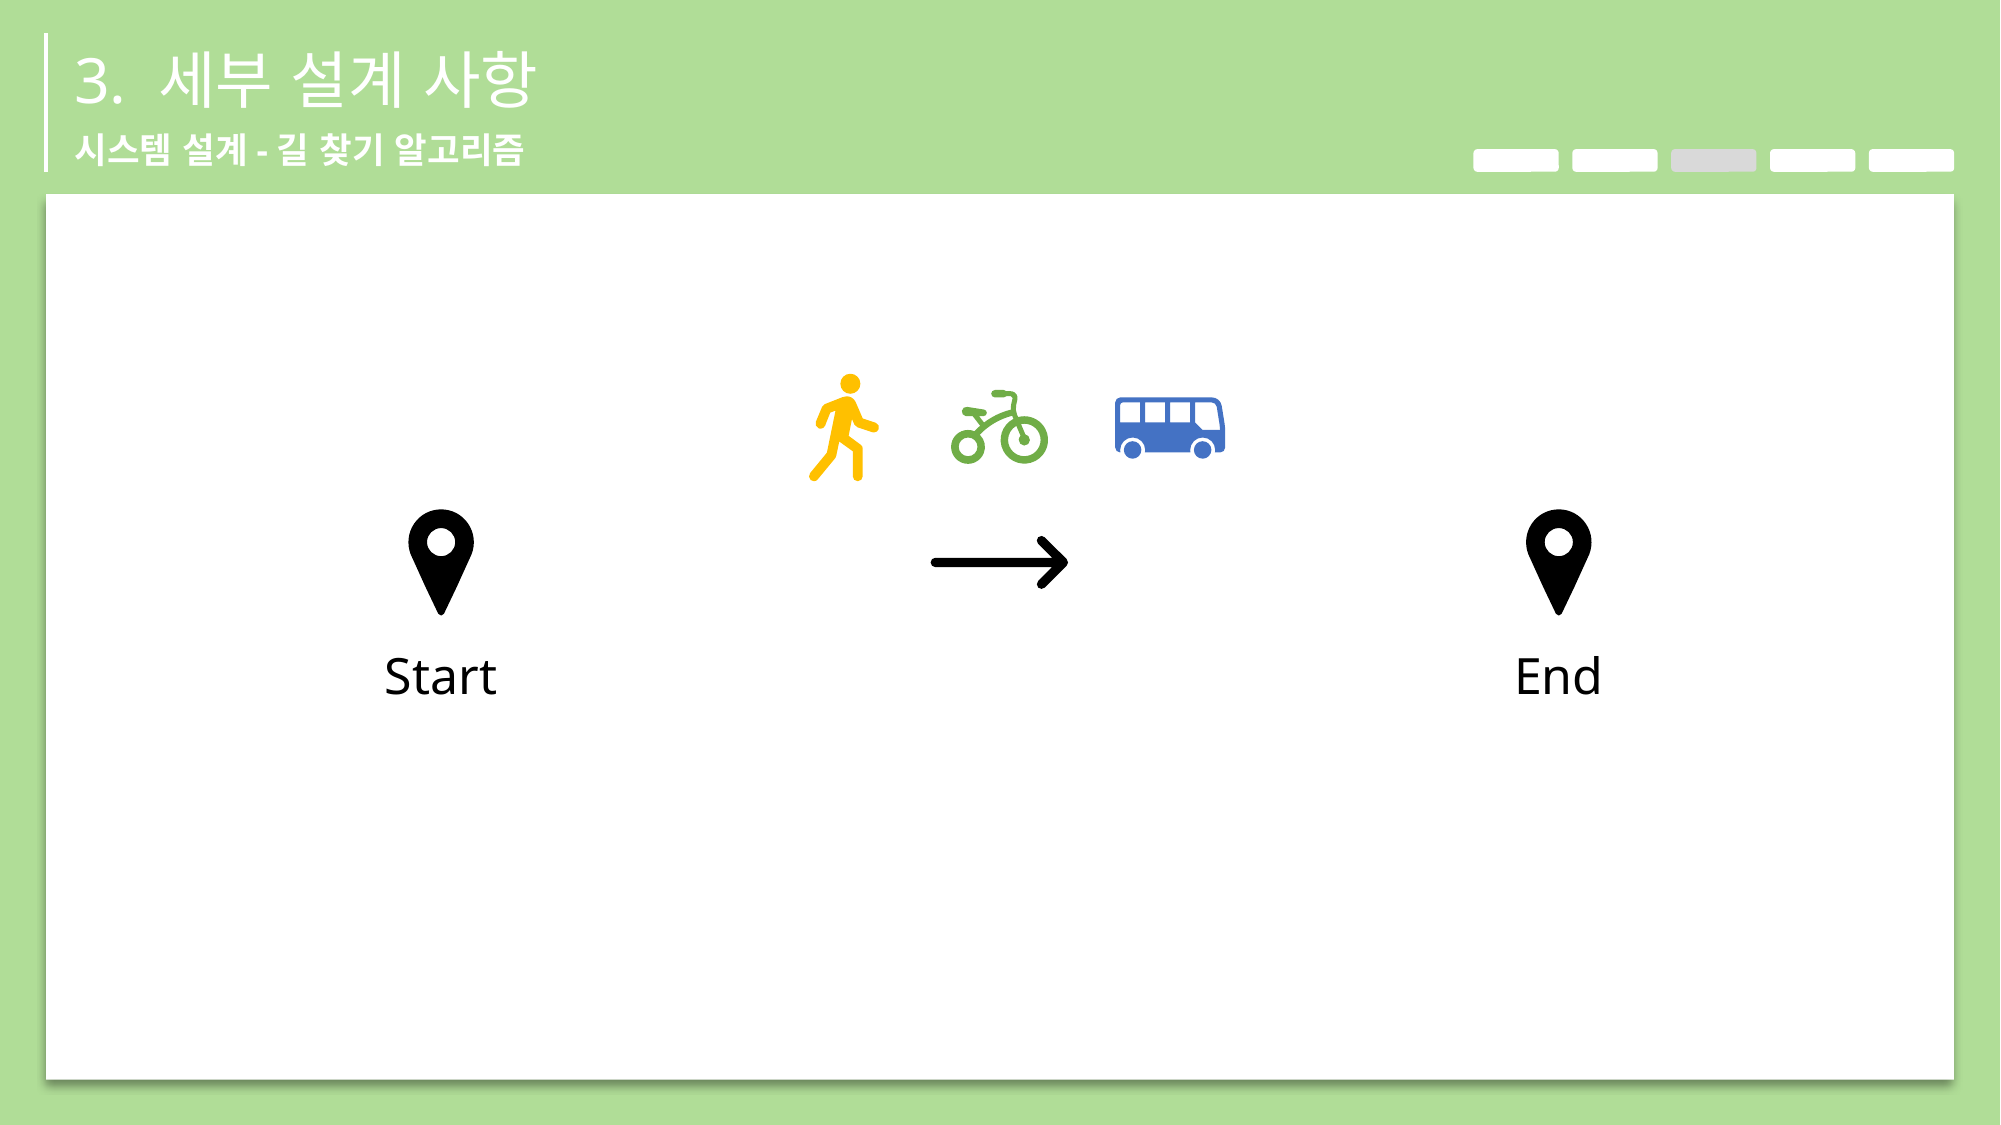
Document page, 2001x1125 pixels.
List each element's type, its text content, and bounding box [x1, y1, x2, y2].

text_box [930, 535, 1069, 589]
text_box [408, 509, 474, 616]
text_box [1526, 509, 1592, 616]
text_box End [1445, 637, 1673, 713]
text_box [1110, 367, 1231, 488]
text_box [951, 389, 1048, 464]
text_box 3. 세부 설계 사항 [59, 33, 1954, 120]
text_box 시스템 설계-길 찾기 알고리즘 [59, 120, 2000, 178]
text_box Start [327, 637, 555, 713]
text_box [1473, 149, 1955, 172]
text_box [45, 193, 1955, 1081]
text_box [808, 373, 880, 482]
